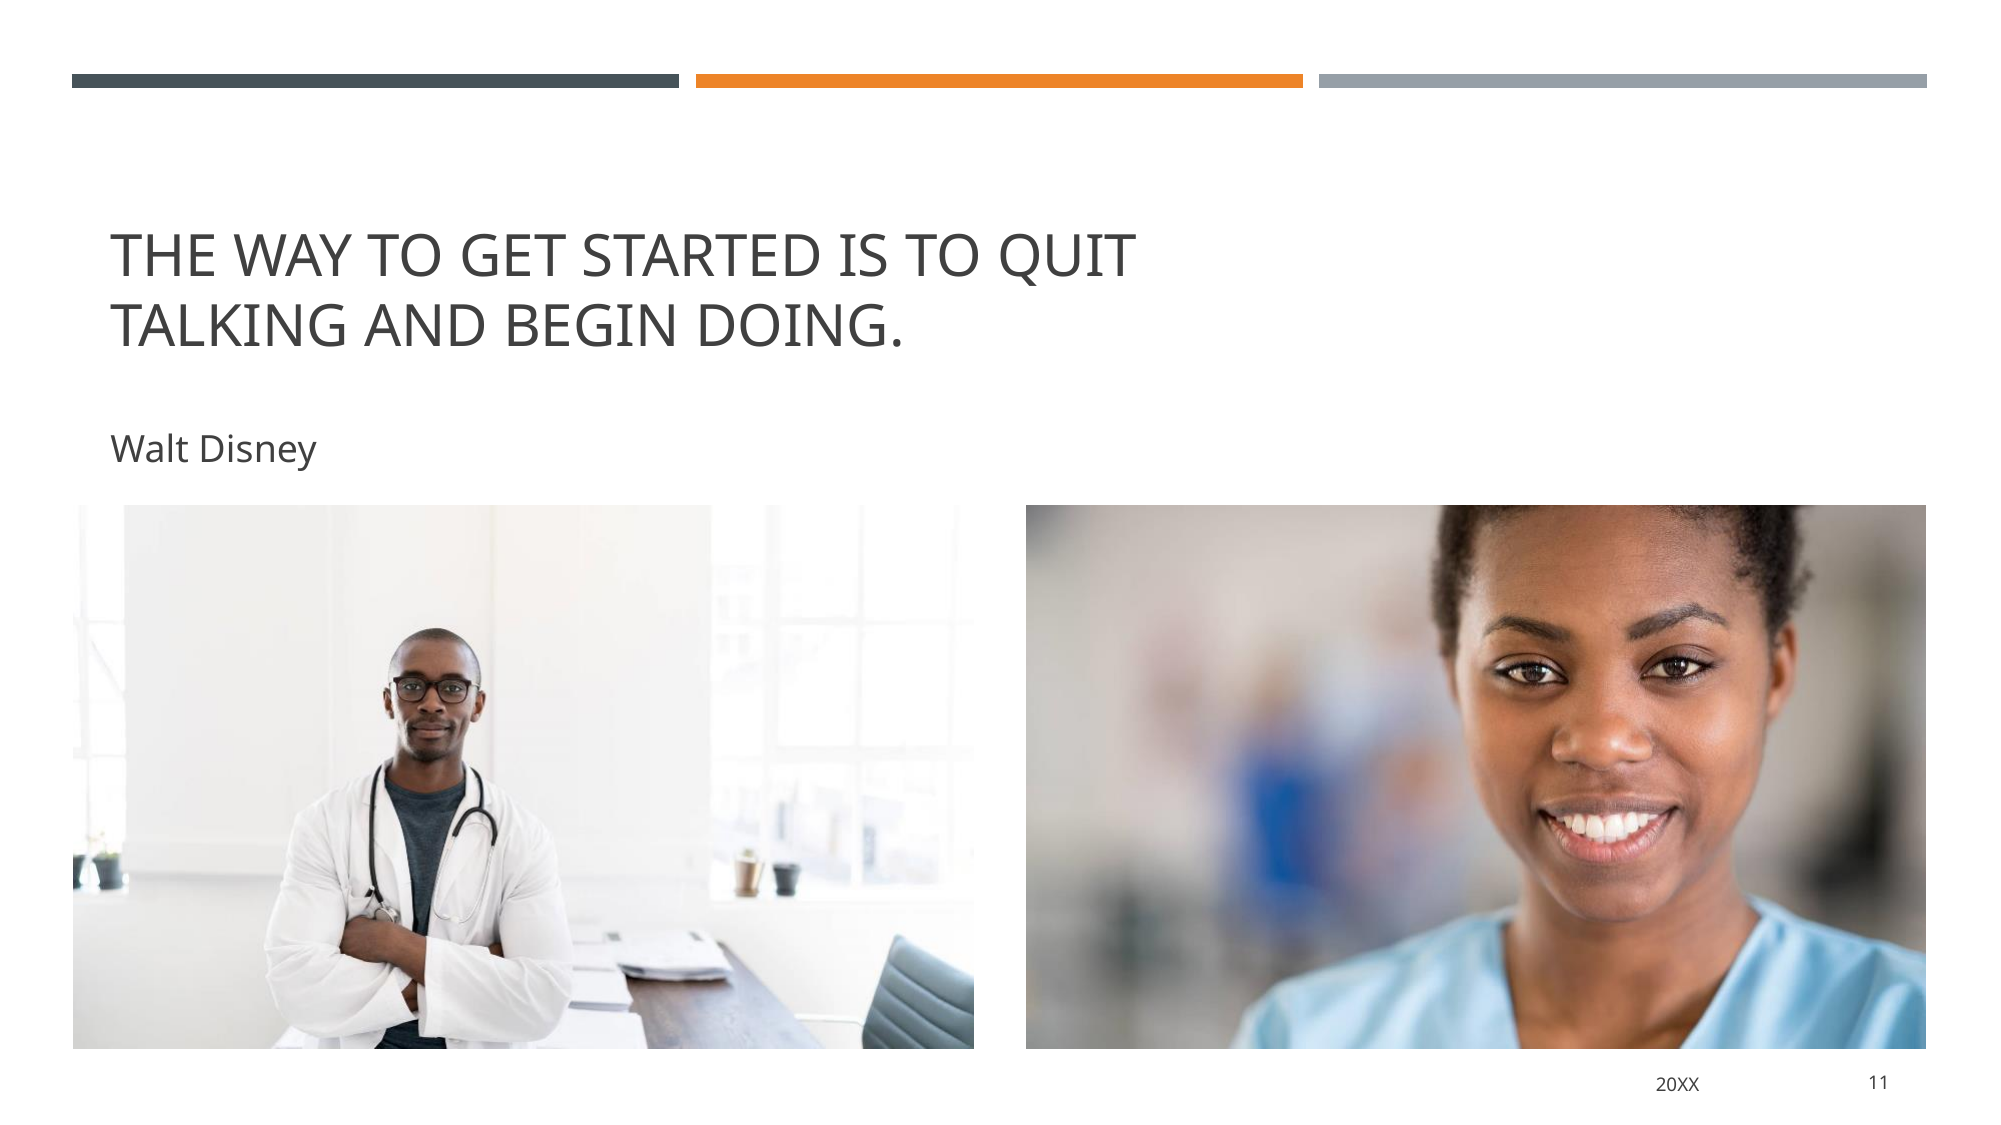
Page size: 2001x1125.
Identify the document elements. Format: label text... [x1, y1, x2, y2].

picture [72, 504, 974, 1049]
picture [1025, 504, 1927, 1049]
slide_number 11 [1732, 1060, 1905, 1114]
title The way to get started is to quit talking and begin doing. [95, 167, 1899, 409]
slide_number 20XX [1247, 1060, 1715, 1114]
subtitle Walt Disney [95, 409, 1899, 487]
